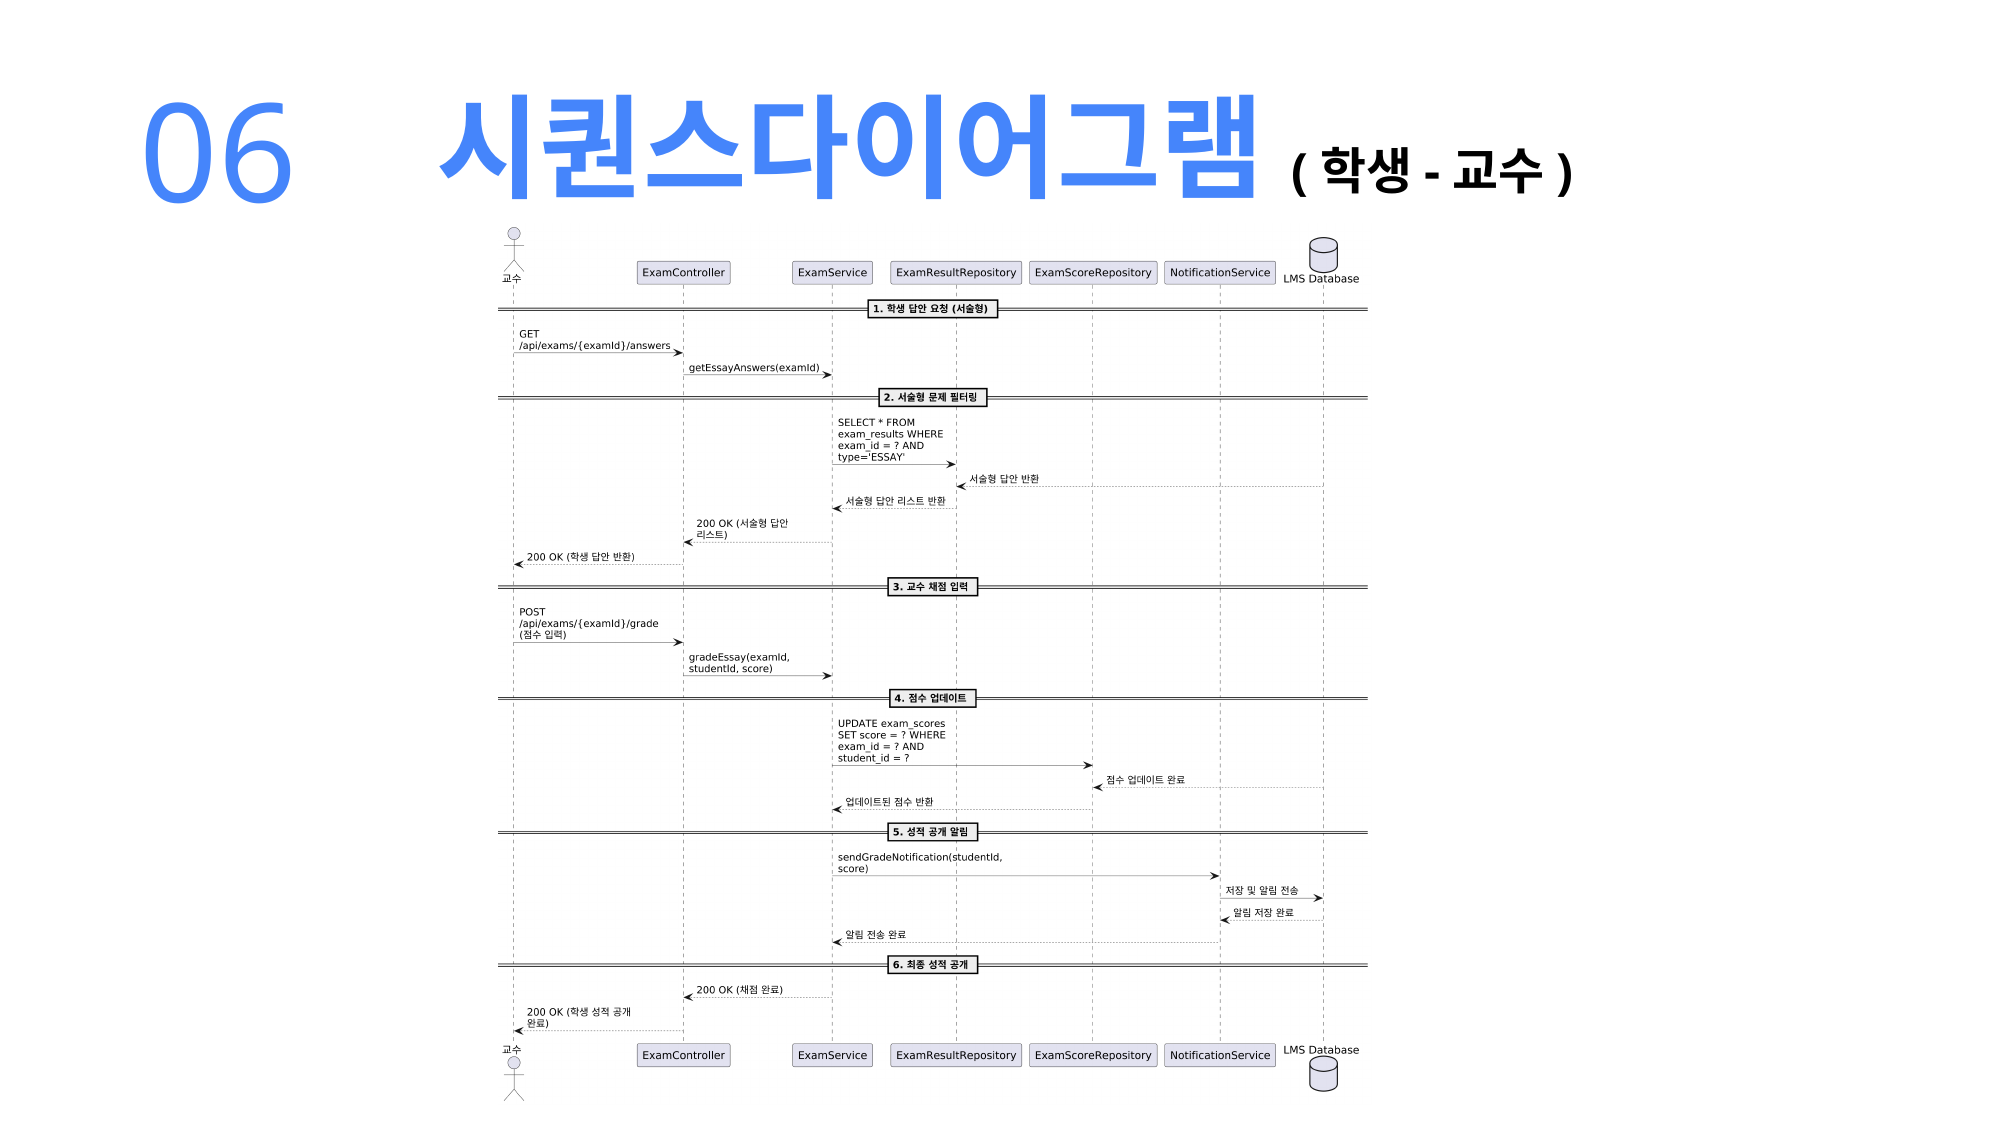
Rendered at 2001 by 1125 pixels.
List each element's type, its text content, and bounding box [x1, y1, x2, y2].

picture [498, 223, 1372, 1106]
text_box 06 [85, 57, 351, 237]
title 시퀀스다이어그램(학생-교수) [421, 44, 1857, 263]
